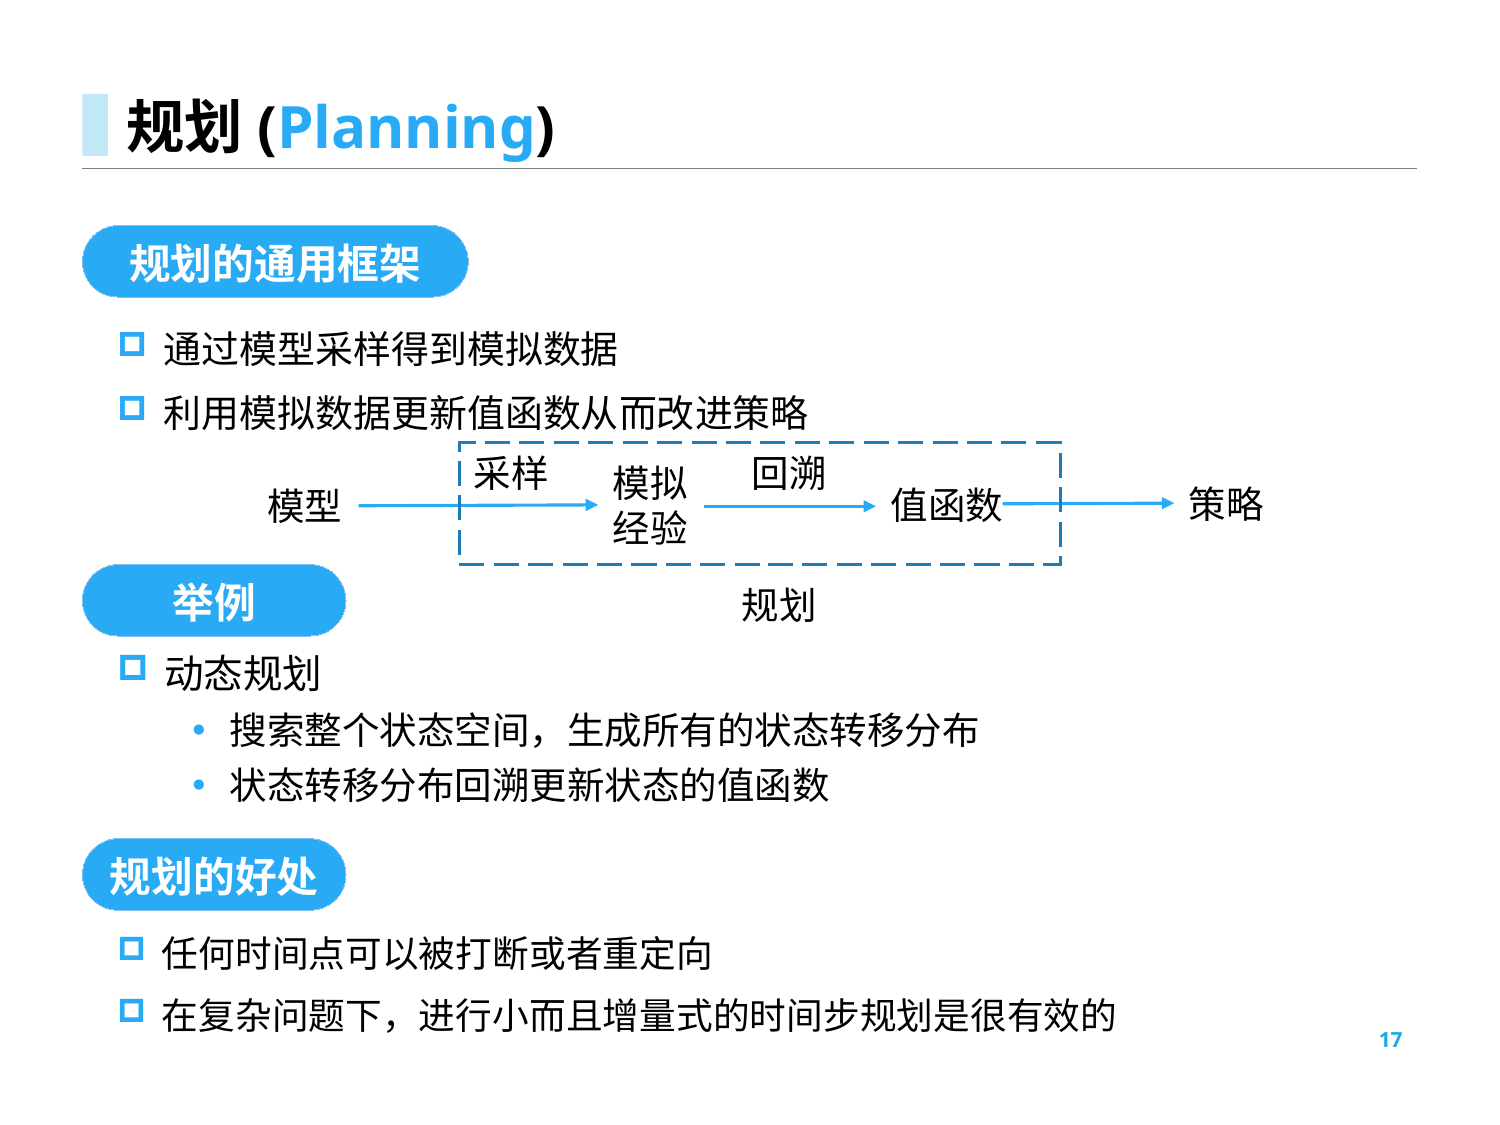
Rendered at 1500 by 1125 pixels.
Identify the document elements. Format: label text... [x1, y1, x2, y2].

slide_number 17 [1059, 1023, 1418, 1058]
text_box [252, 442, 1346, 635]
title 规划(Planning) [111, 0, 1447, 169]
text_box 动态规划 搜索整个状态空间，生成所有的状态转移分布 状态转移分布回溯更新状态的值函数 [102, 641, 1257, 825]
text_box 举例 [82, 564, 319, 637]
text_box 任何时间点可以被打断或者重定向 在复杂问题下，进行小而且增量式的时间步规划是很有效的 [102, 922, 1398, 1045]
text_box 通过模型采样得到模拟数据 利用模拟数据更新值函数从而改进策略 [102, 317, 1418, 444]
text_box 规划的好处 [82, 838, 347, 911]
text_box 规划的通用框架 [82, 225, 469, 298]
